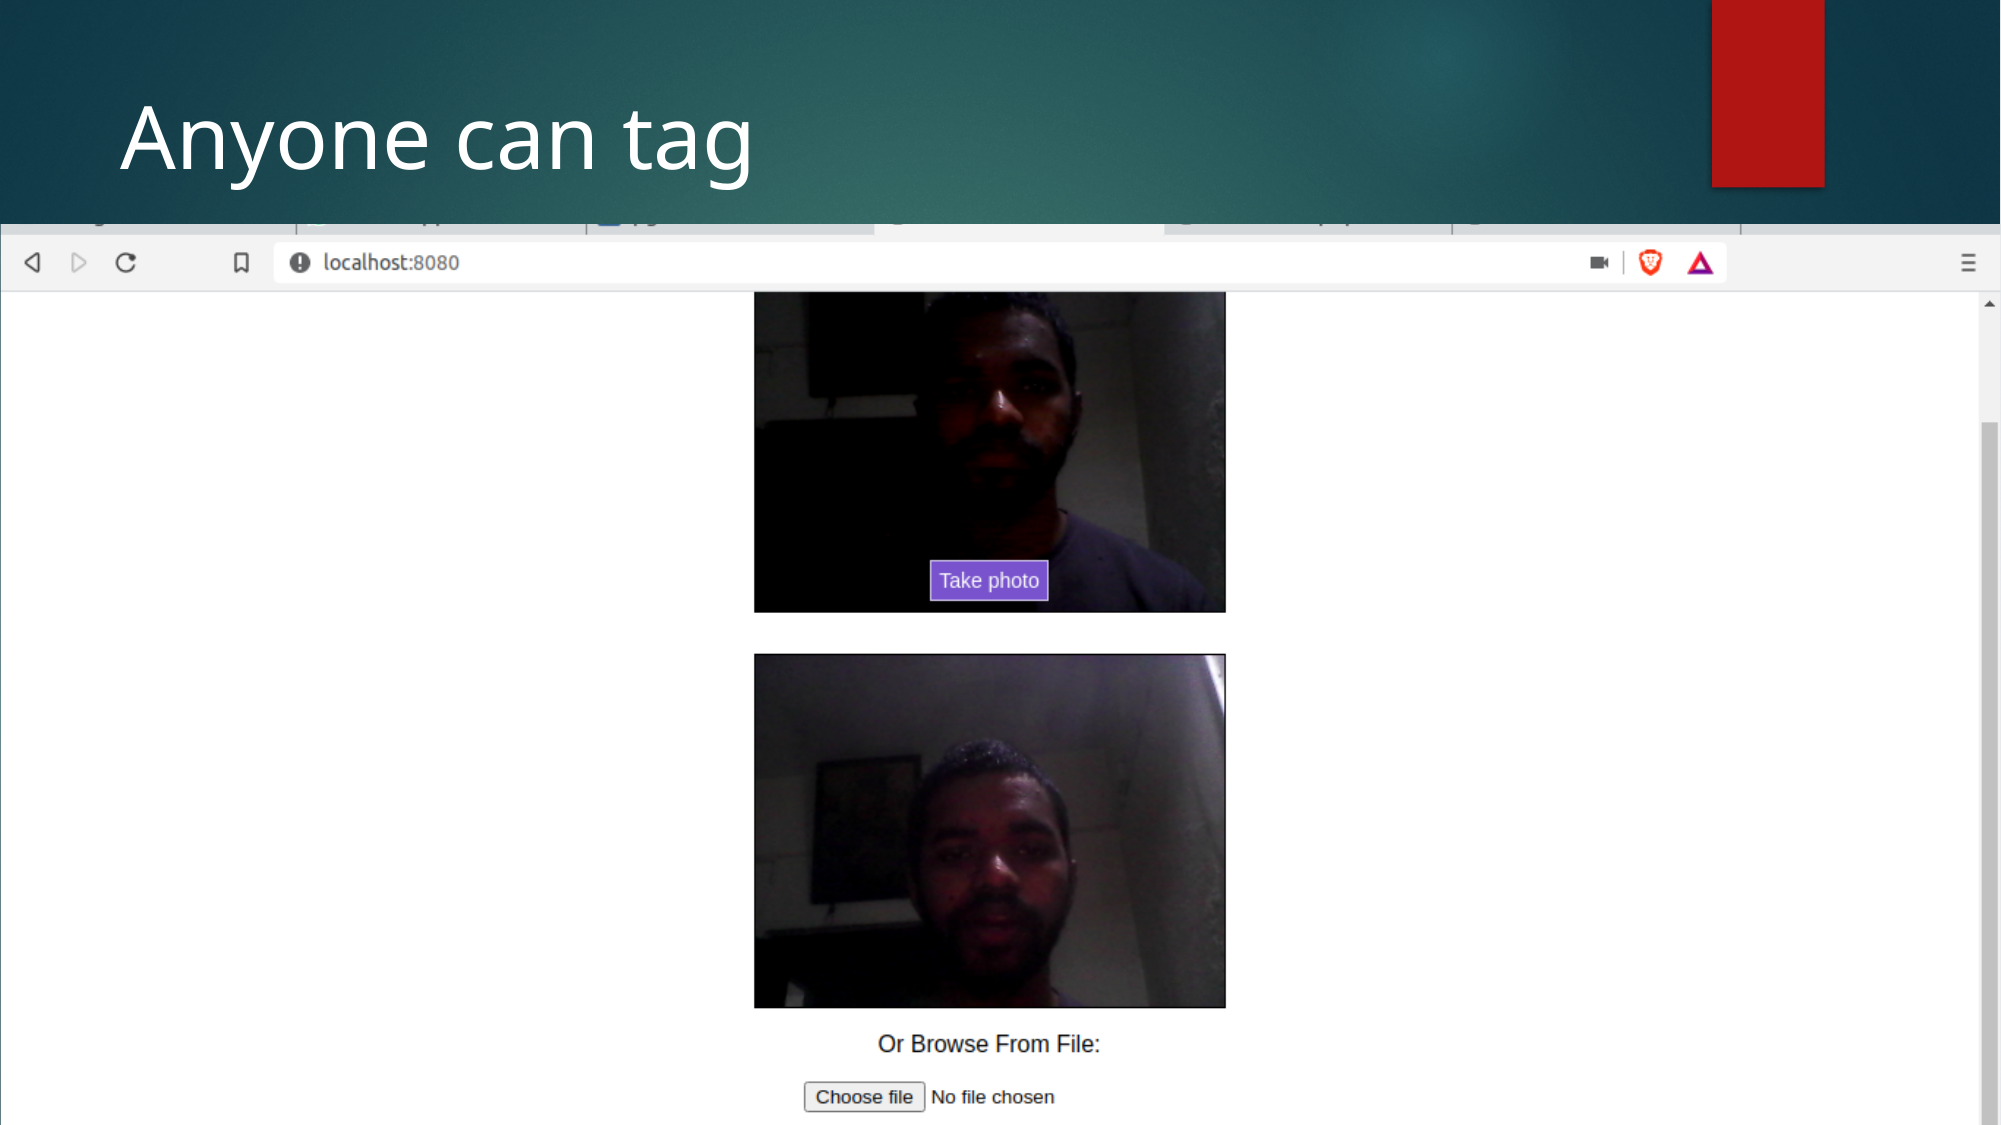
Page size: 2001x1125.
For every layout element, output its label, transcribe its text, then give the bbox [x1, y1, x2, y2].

text_box Anyone can tag [105, 74, 1649, 220]
picture [0, 0, 2001, 1125]
